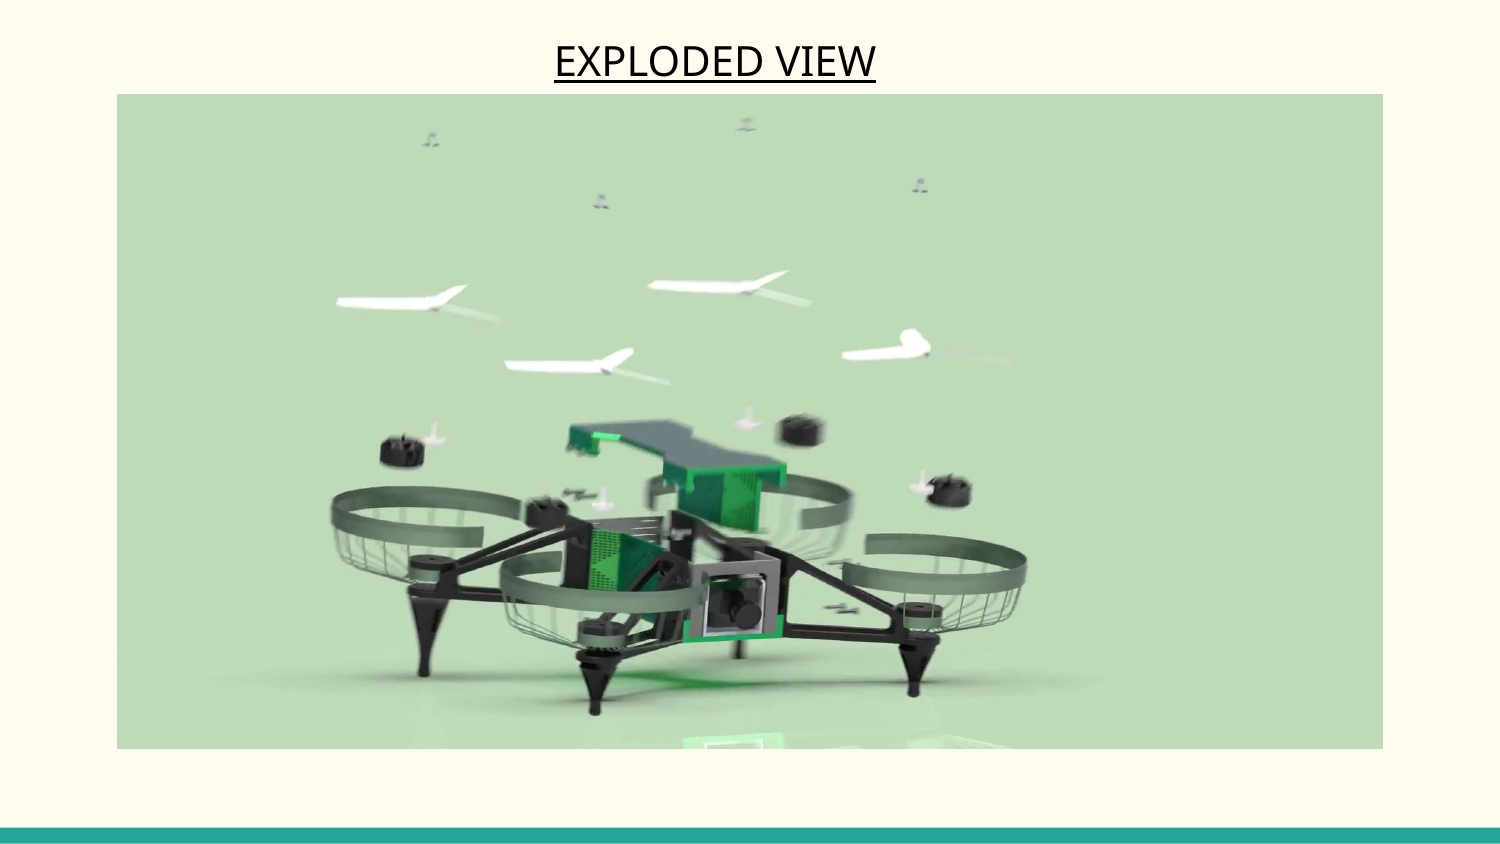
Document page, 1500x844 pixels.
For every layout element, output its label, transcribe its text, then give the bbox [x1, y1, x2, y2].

text_box EXPLODED VIEW [538, 19, 962, 79]
picture [117, 94, 1383, 750]
